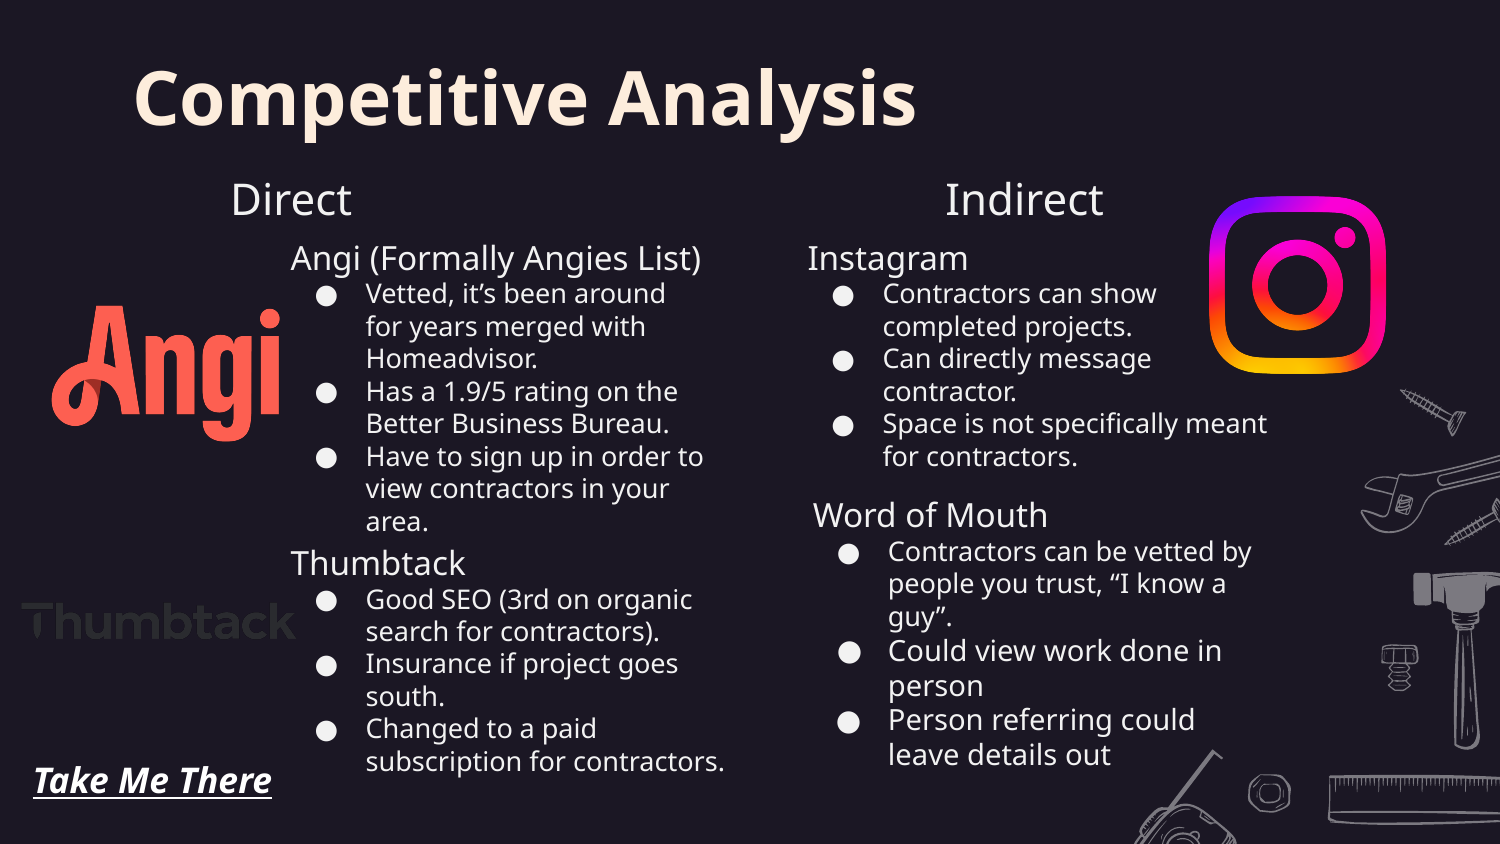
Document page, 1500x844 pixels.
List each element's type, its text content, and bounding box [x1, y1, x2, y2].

title Competitive Analysis [116, 35, 1383, 157]
text_box Instagram Contractors can show completed projects. Can directly message contractor. Space is not specifically meant for contractors. [792, 221, 1285, 487]
text_box Angi (Formally Angies List) Vetted, it’s been around for years merged with Homeadvisor. Has a 1.9/5 rating on the Better Business Bureau. Have to sign up in order to view contractors in your area. [275, 221, 723, 415]
text_box Word of Mouth Contractors can be vetted by people you trust, “I know a guy”. Could view work done in person Person referring could leave details out [797, 479, 1291, 787]
picture [1143, 160, 1452, 410]
text_box Thumbtack Good SEO (3rd on organic search for contractors). Insurance if project goes south. Changed to a paid subscription for contractors. [275, 527, 768, 844]
text_box Direct [93, 157, 501, 235]
text_box Take Me There [17, 758, 326, 790]
picture [5, 267, 326, 480]
picture [0, 493, 340, 749]
text_box Indirect [820, 157, 1229, 221]
